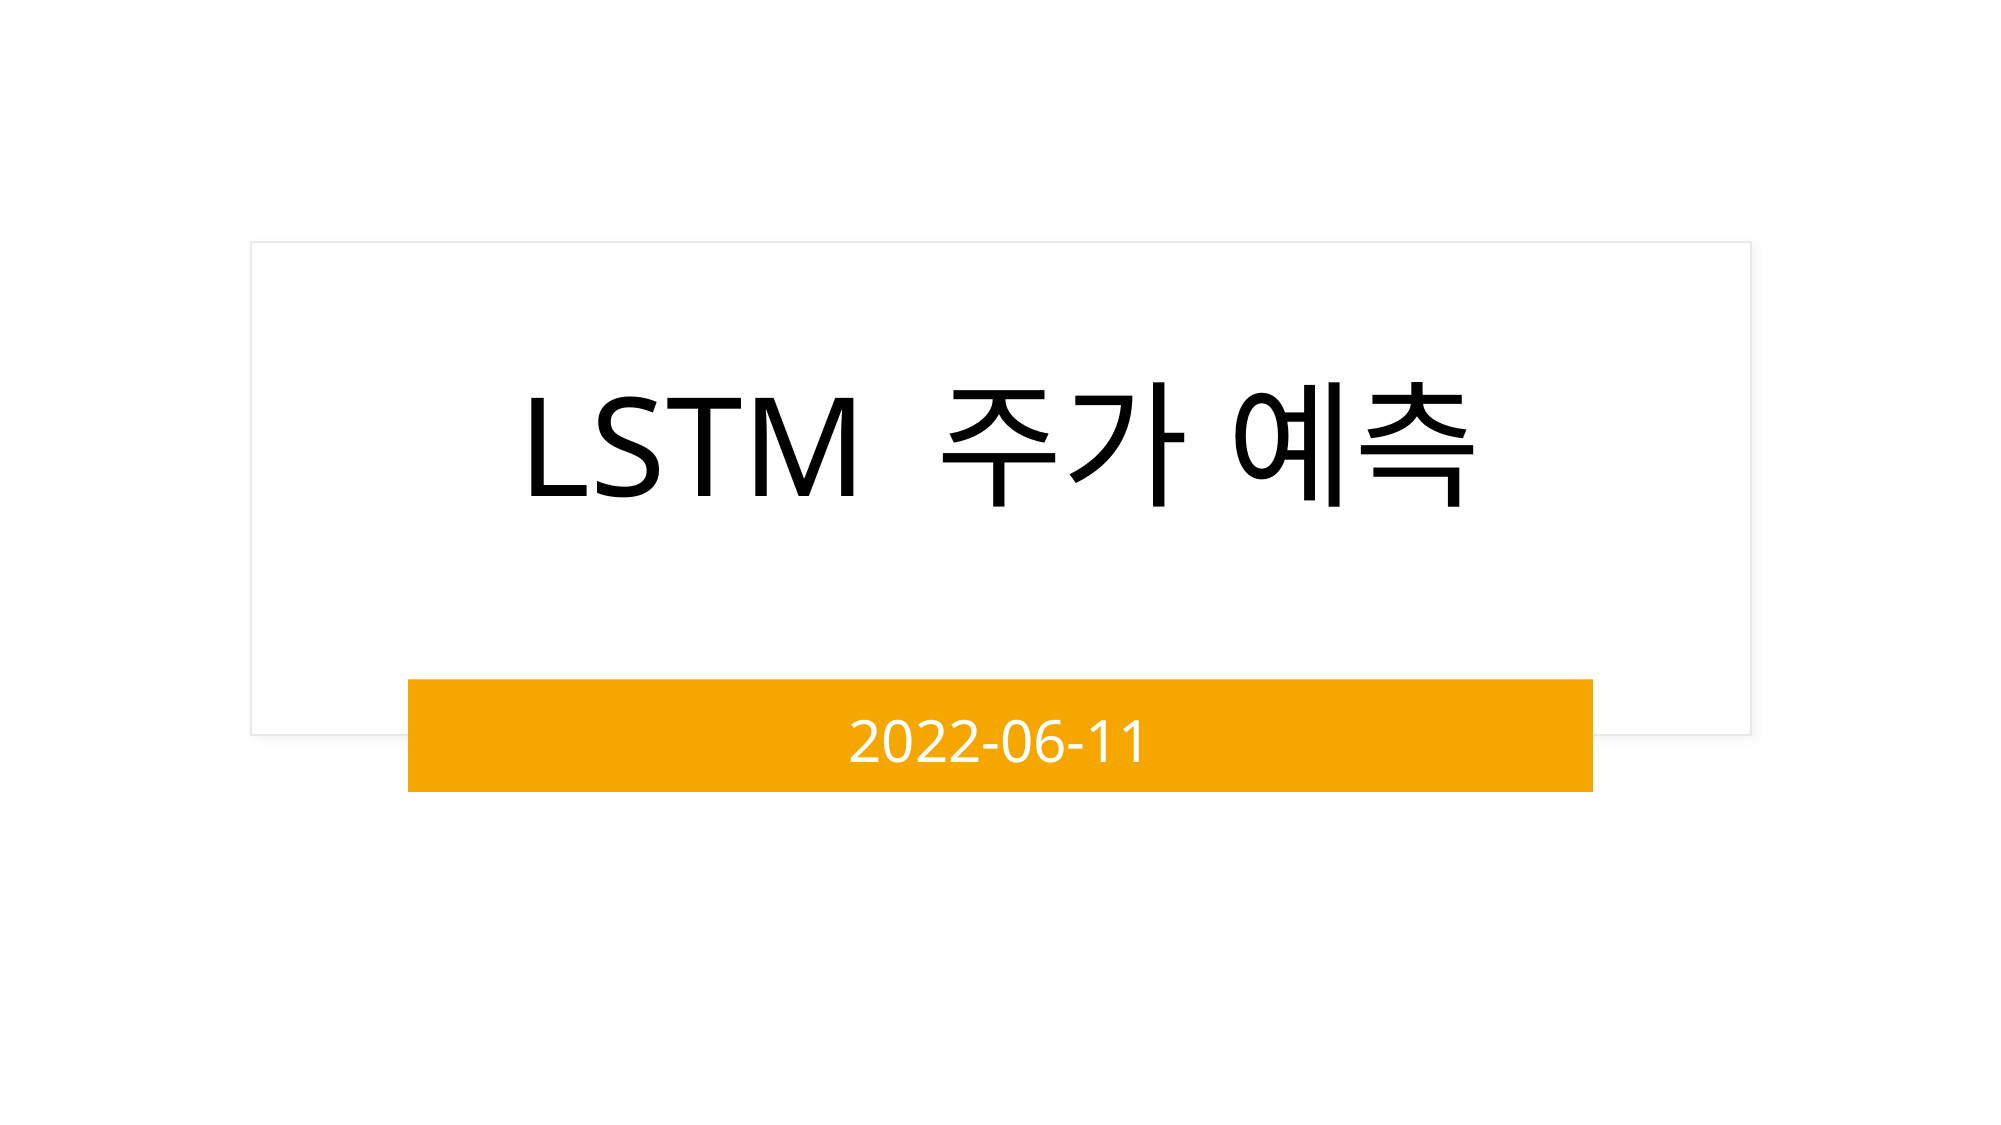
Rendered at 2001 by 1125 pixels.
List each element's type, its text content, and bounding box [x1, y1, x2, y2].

subtitle 2022-06-11 [408, 679, 1593, 792]
title LSTM 주가 예측 [295, 273, 1704, 630]
